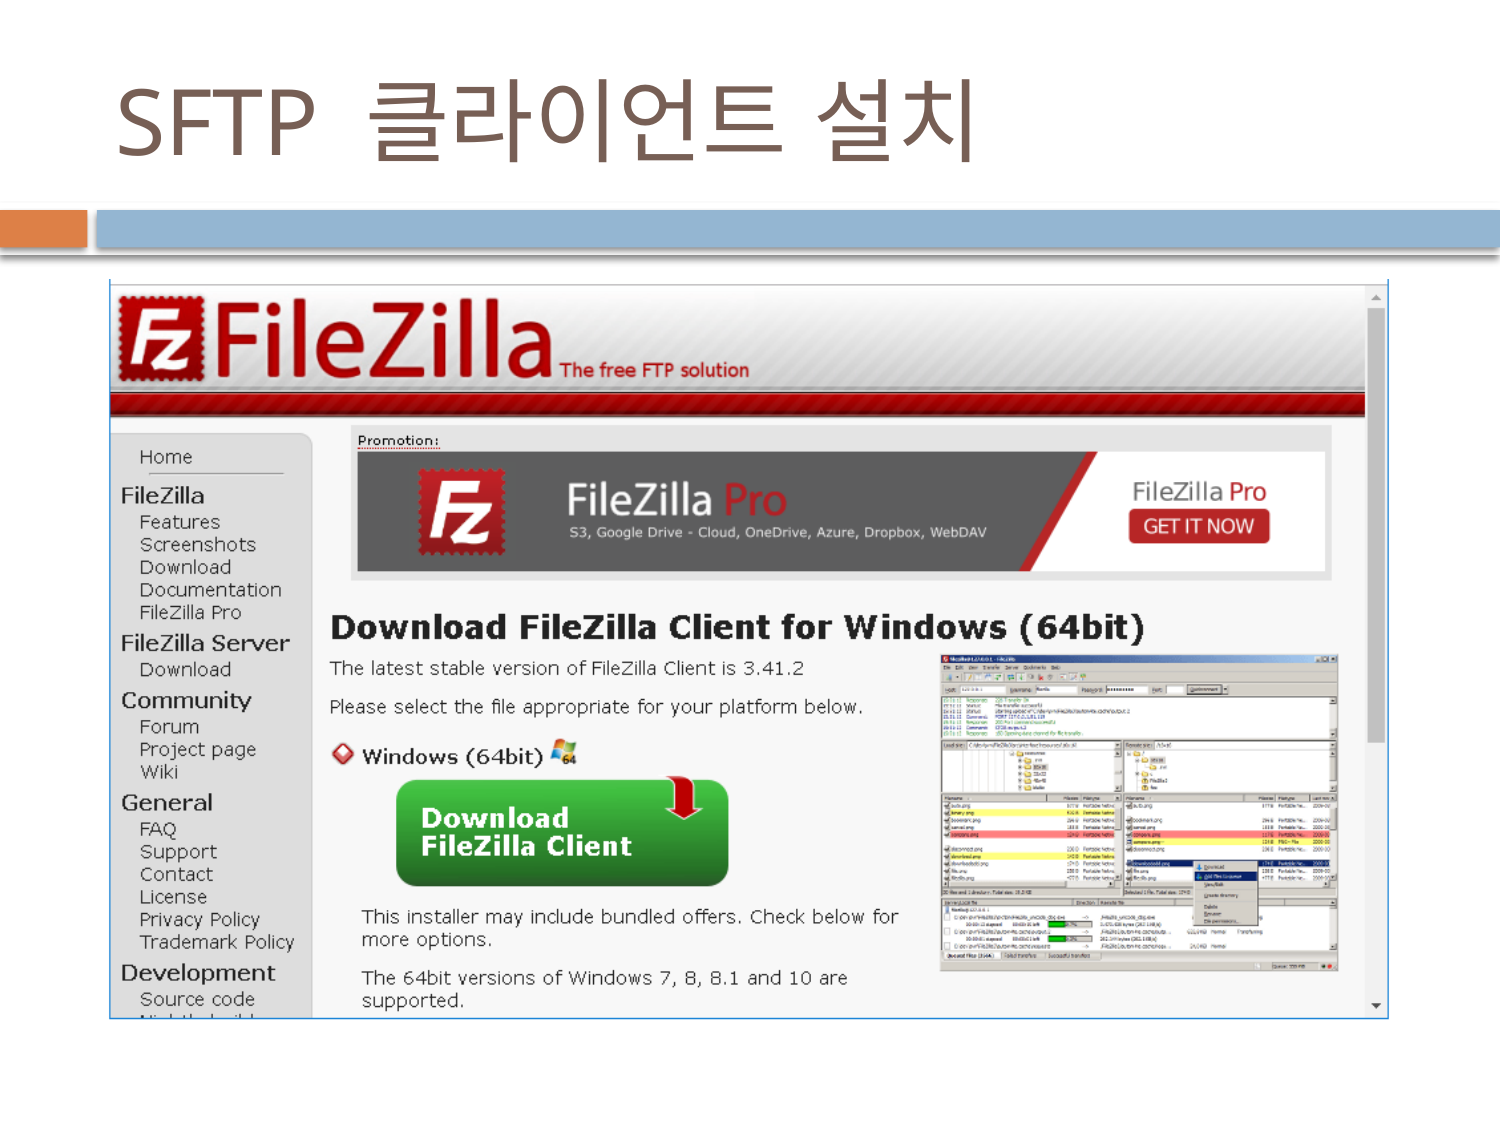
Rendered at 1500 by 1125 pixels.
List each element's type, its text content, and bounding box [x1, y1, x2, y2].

title SFTP 클라이언트 설치 [100, 37, 1438, 200]
picture [100, 278, 1397, 1026]
